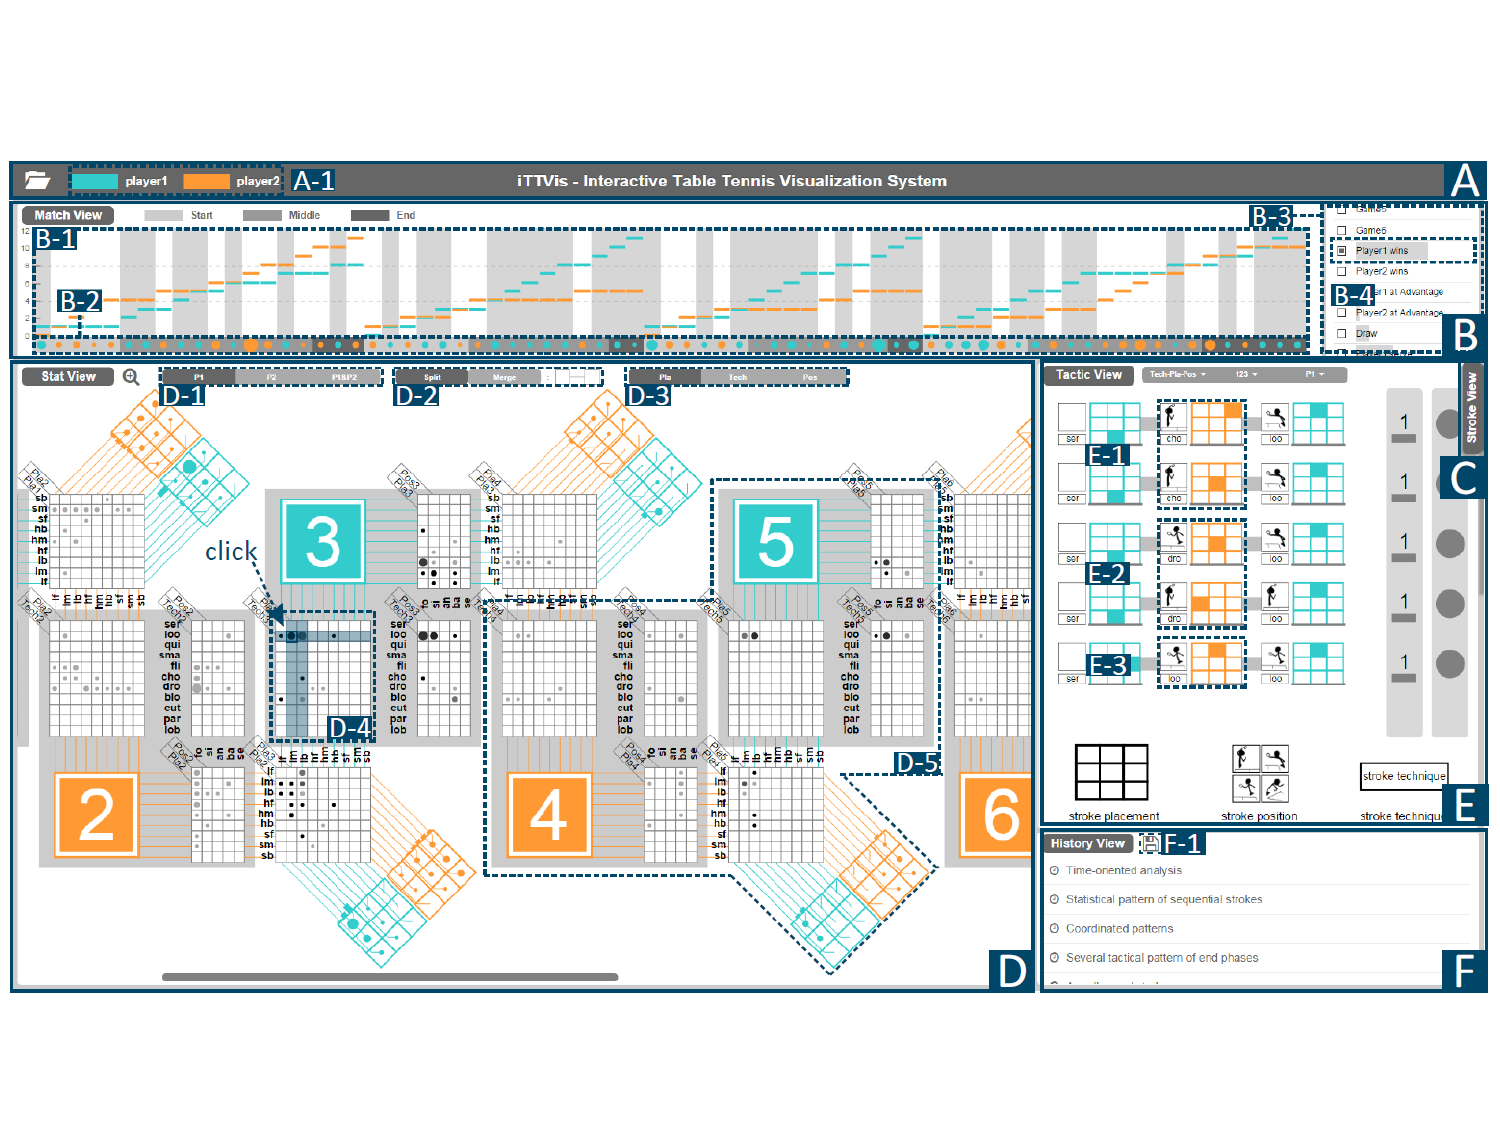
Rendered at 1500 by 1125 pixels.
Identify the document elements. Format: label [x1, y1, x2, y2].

picture [4, 158, 1493, 999]
